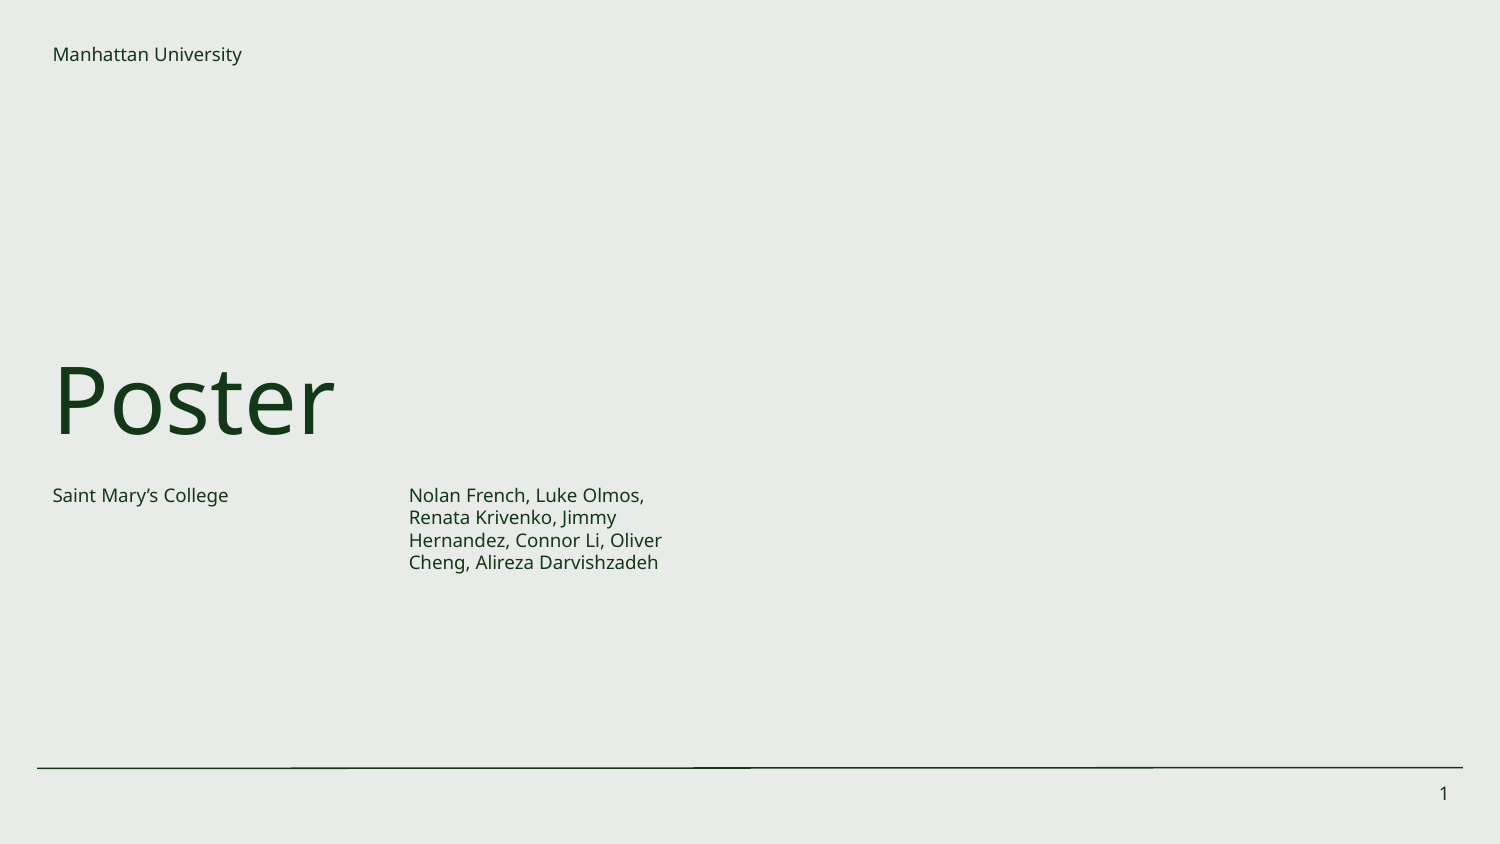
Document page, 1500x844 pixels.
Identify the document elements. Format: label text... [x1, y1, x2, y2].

slide_number ‹#› [1218, 767, 1465, 821]
list Saint Mary’s College [37, 468, 348, 579]
title Poster [37, 313, 1060, 469]
list Manhattan University [37, 27, 348, 81]
list Nolan French, Luke Olmos, Renata Krivenko, Jimmy Hernandez, Connor Li, Oliver Cheng, Alireza Darvishzadeh [393, 468, 704, 579]
